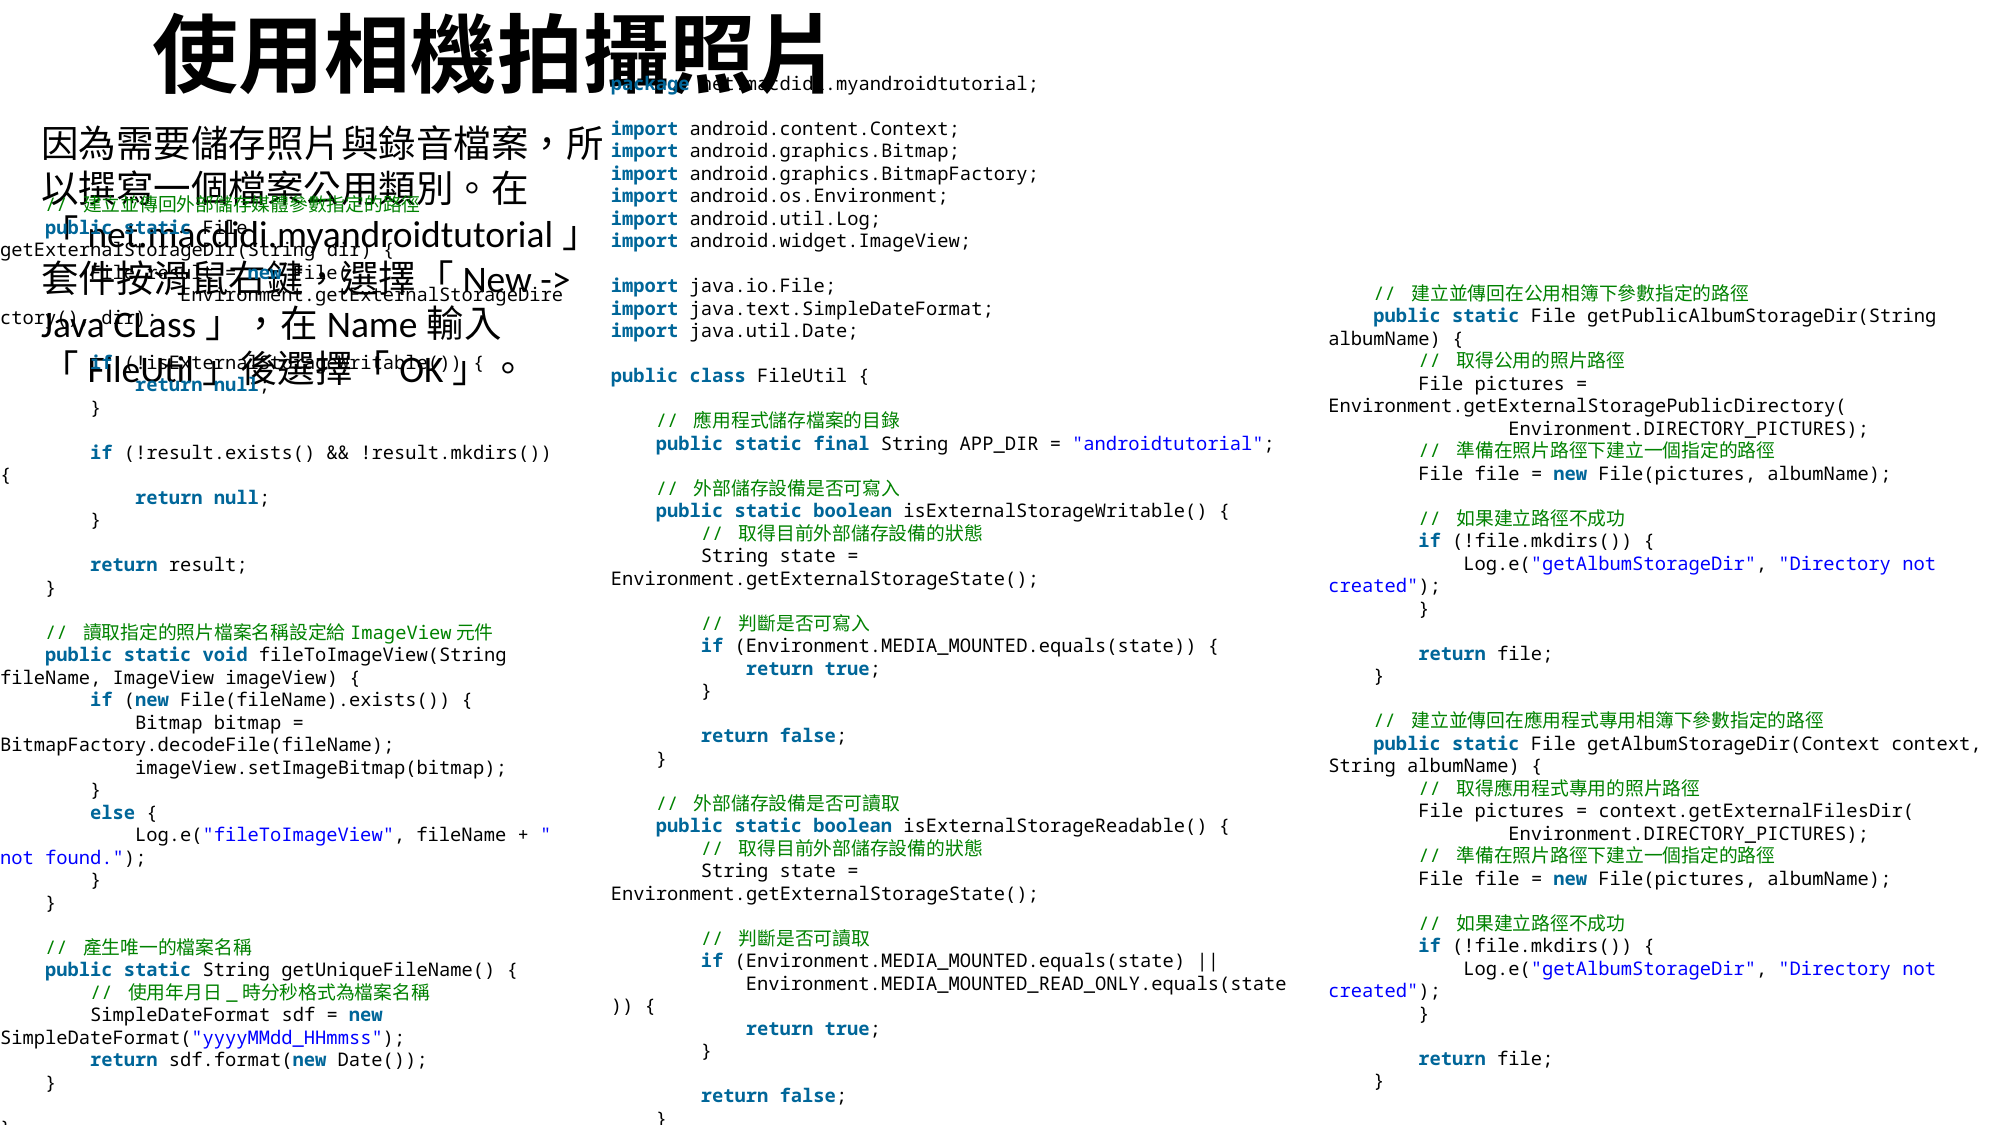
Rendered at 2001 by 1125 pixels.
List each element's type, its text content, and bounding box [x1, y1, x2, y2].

text_box package net.macdidi.myandroidtutorial; import android.content.Context; import android.graphics.Bitmap; import android.graphics.BitmapFactory; import android.os.Environment; import android.util.Log; import android.widget.ImageView; import java.io.File; import java.text.SimpleDateFormat; import java.util.Date; public class FileUtil { // 應用程式儲存檔案的目錄 public static final String APP_DIR = "androidtutorial"; // 外部儲存設備是否可寫入 public static boolean isExternalStorageWritable() { // 取得目前外部儲存設備的狀態 String state = Environment.getExternalStorageState(); // 判斷是否可寫入 if (Environment.MEDIA_MOUNTED.equals(state)) { return true; } return false; } // 外部儲存設備是否可讀取 public static boolean isExternalStorageReadable() { // 取得目前外部儲存設備的狀態 String state = Environment.getExternalStorageState(); // 判斷是否可讀取 if (Environment.MEDIA_MOUNTED.equals(state) || Environment.MEDIA_MOUNTED_READ_ONLY.equals(state)) { return true; } return false; } [610, 71, 1293, 1125]
title 使用相機拍攝照片 [137, 4, 1863, 113]
text_box 因為需要儲存照片與錄音檔案，所以撰寫一個檔案公用類別。在「net.macdidi.myandroidtutorial」套件按滑鼠右鍵，選擇「New -> Java CLass」，在Name輸入「FileUtil」後選擇「OK」。 [26, 112, 610, 398]
text_box // 建立並傳回在公用相簿下參數指定的路徑 public static File getPublicAlbumStorageDir(String albumName) { // 取得公用的照片路徑 File pictures = Environment.getExternalStoragePublicDirectory( Environment.DIRECTORY_PICTURES); // 準備在照片路徑下建立一個指定的路徑 File file = new File(pictures, albumName); // 如果建立路徑不成功 if (!file.mkdirs()) { Log.e("getAlbumStorageDir", "Directory not created"); } return file; } // 建立並傳回在應用程式專用相簿下參數指定的路徑 public static File getAlbumStorageDir(Context context, String albumName) { // 取得應用程式專用的照片路徑 File pictures = context.getExternalFilesDir( Environment.DIRECTORY_PICTURES); // 準備在照片路徑下建立一個指定的路徑 File file = new File(pictures, albumName); // 如果建立路徑不成功 if (!file.mkdirs()) { Log.e("getAlbumStorageDir", "Directory not created"); } return file; } [1328, 281, 2000, 1115]
text_box // 建立並傳回外部儲存媒體參數指定的路徑 public static File getExternalStorageDir(String dir) { File result = new File( Environment.getExternalStorageDirectory(), dir); if (!isExternalStorageWritable()) { return null; } if (!result.exists() && !result.mkdirs()) { return null; } return result; } // 讀取指定的照片檔案名稱設定給ImageView元件 public static void fileToImageView(String fileName, ImageView imageView) { if (new File(fileName).exists()) { Bitmap bitmap = BitmapFactory.decodeFile(fileName); imageView.setImageBitmap(bitmap); } else { Log.e("fileToImageView", fileName + " not found."); } } // 產生唯一的檔案名稱 public static String getUniqueFileName() { // 使用年月日_時分秒格式為檔案名稱 SimpleDateFormat sdf = new SimpleDateFormat("yyyyMMdd_HHmmss"); return sdf.format(new Date()); } } [0, 192, 565, 1125]
